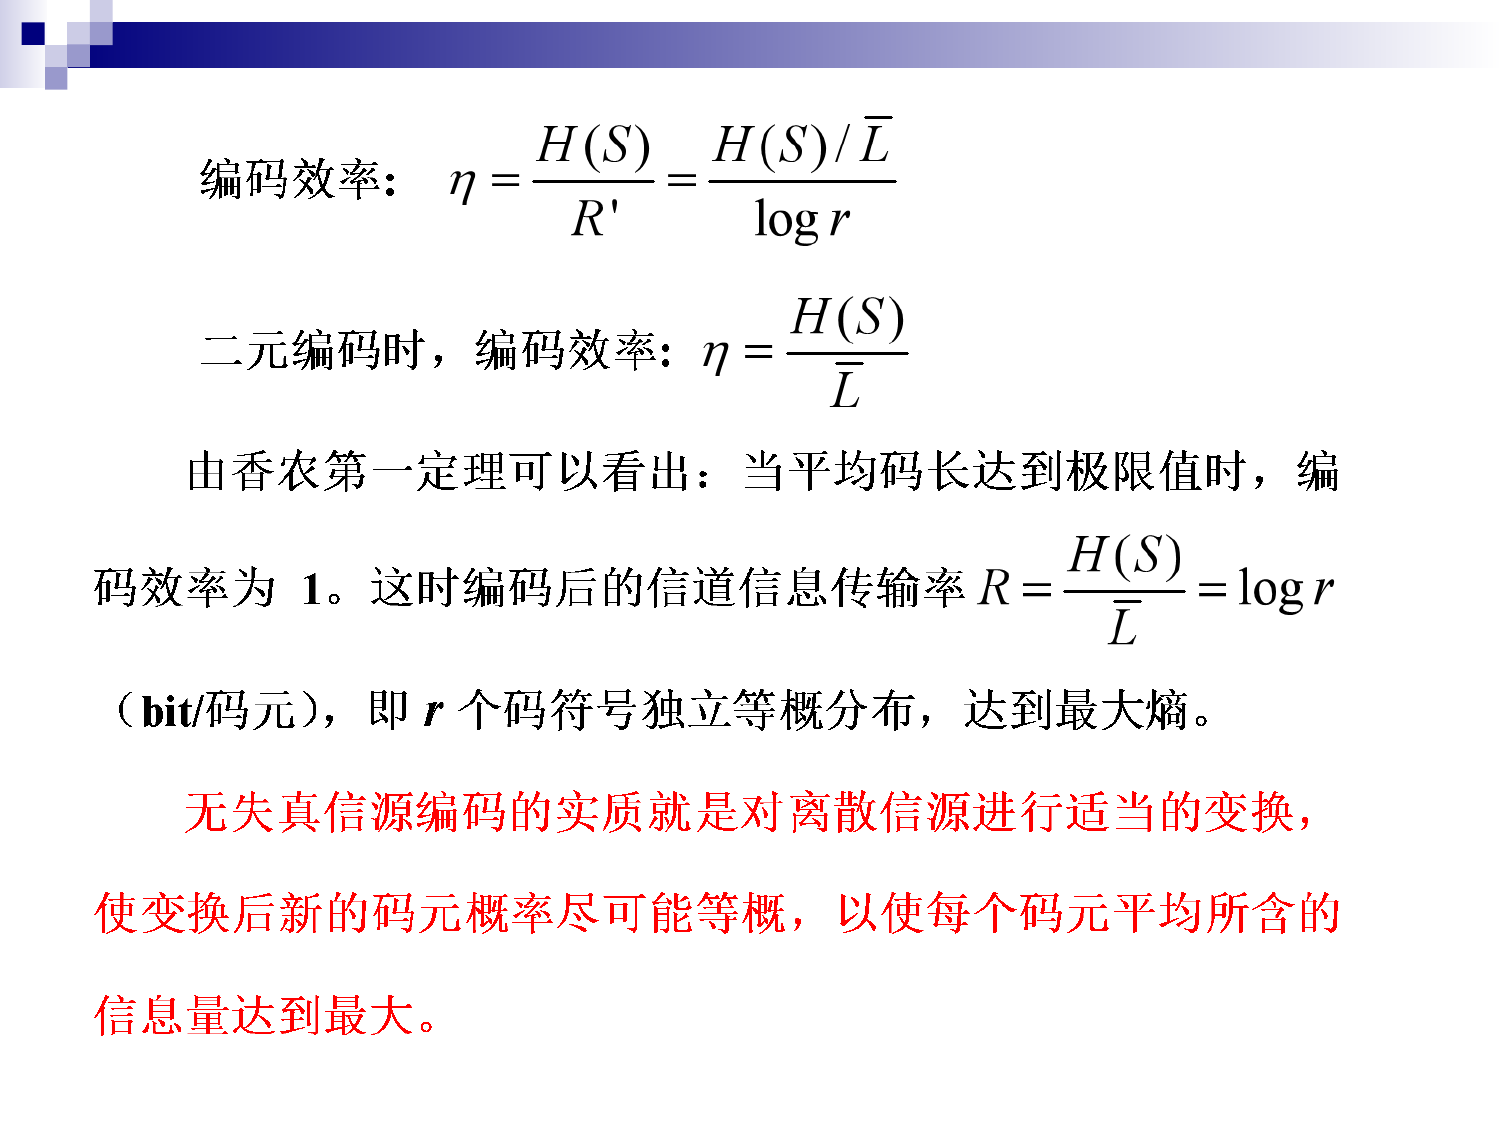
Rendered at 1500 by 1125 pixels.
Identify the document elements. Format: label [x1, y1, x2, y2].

list [92, 79, 1340, 1066]
